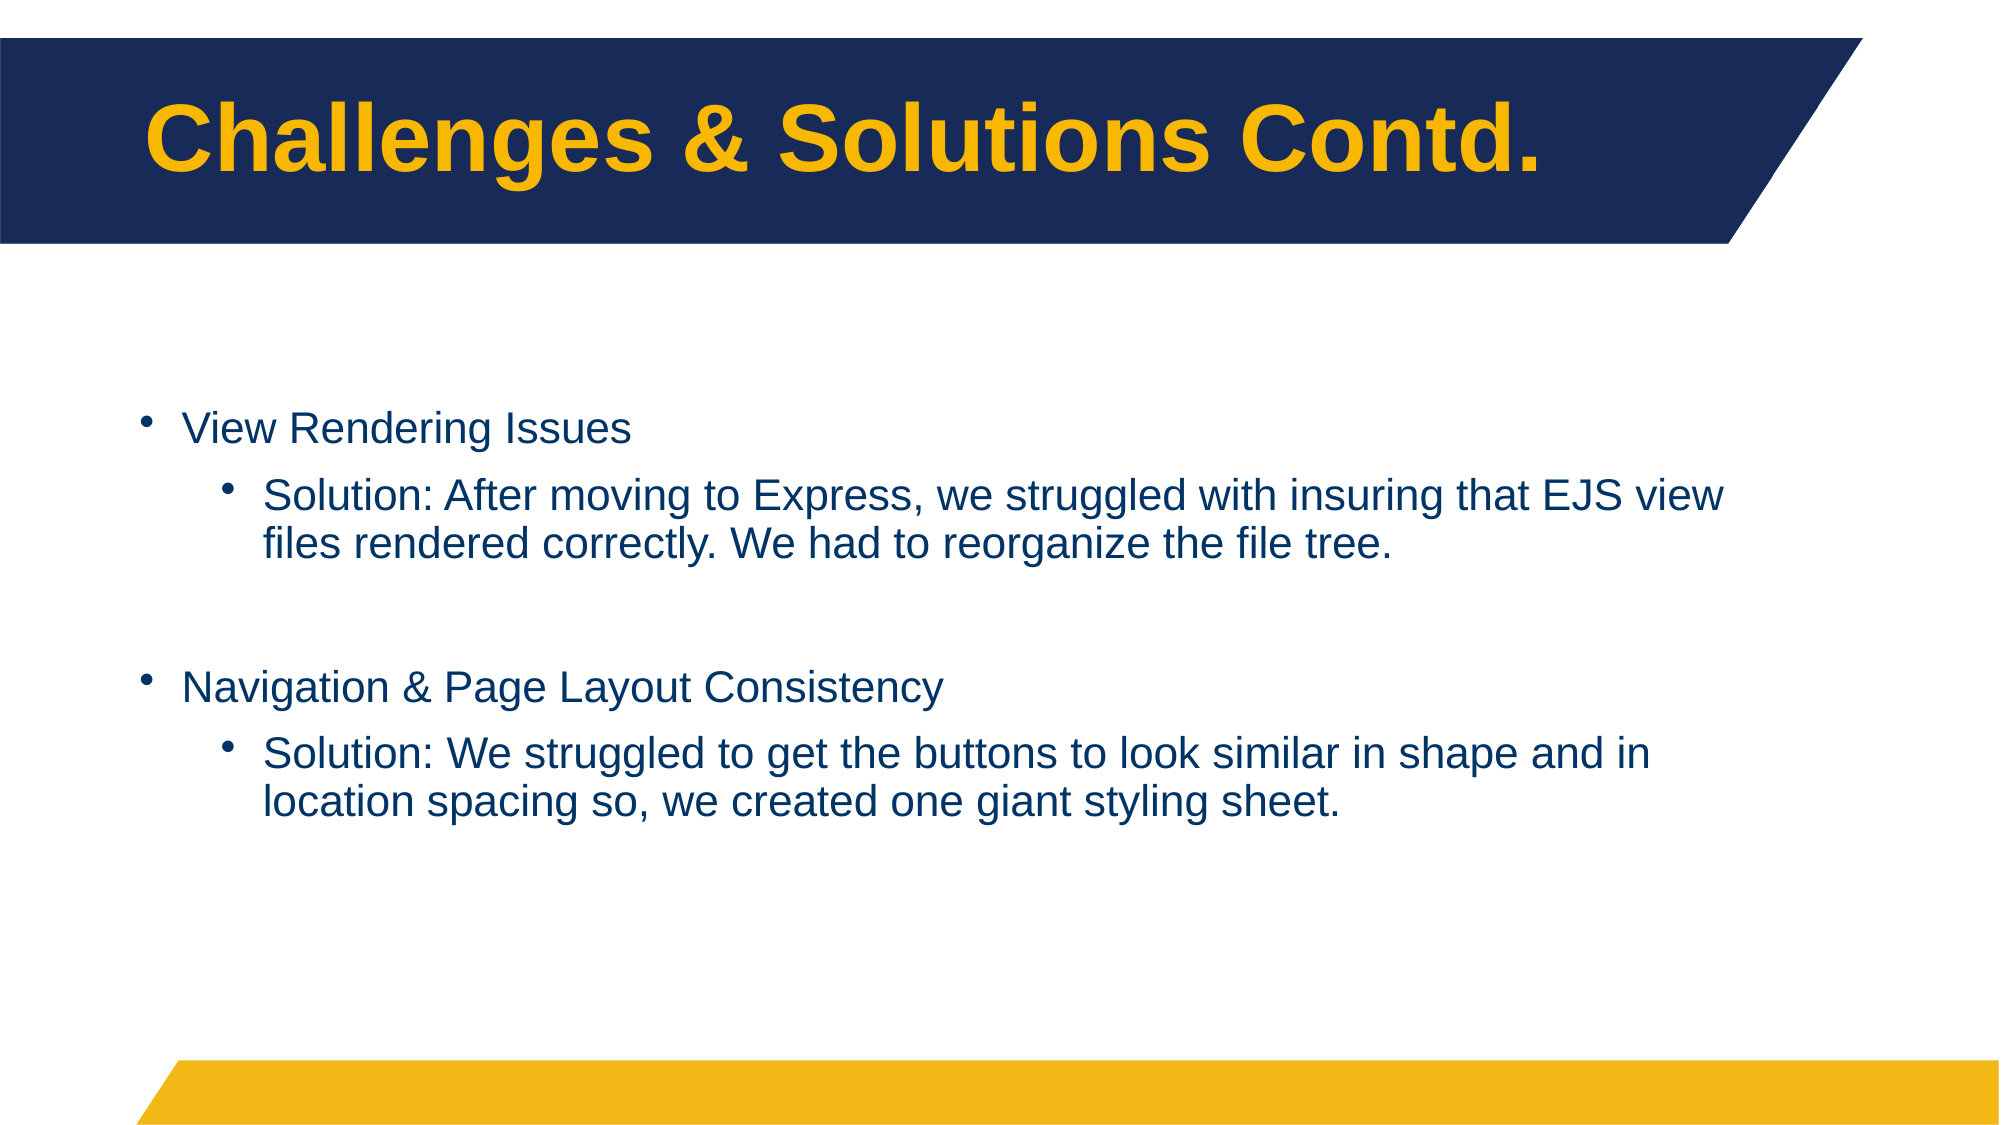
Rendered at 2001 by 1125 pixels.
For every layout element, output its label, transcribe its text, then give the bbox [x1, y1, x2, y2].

picture [0, 38, 1863, 244]
title Challenges & Solutions Contd. [136, 59, 1755, 221]
picture [136, 1060, 1999, 1125]
list View Rendering Issues Solution: After moving to Express, we struggled with insuring that EJS view files rendered correctly. We had to reorganize the file tree. Navigation & Page Layout Consistency Solution: We struggled to get the buttons to look similar in shape and in location spacing so, we created one giant styling sheet. [131, 326, 1793, 1015]
